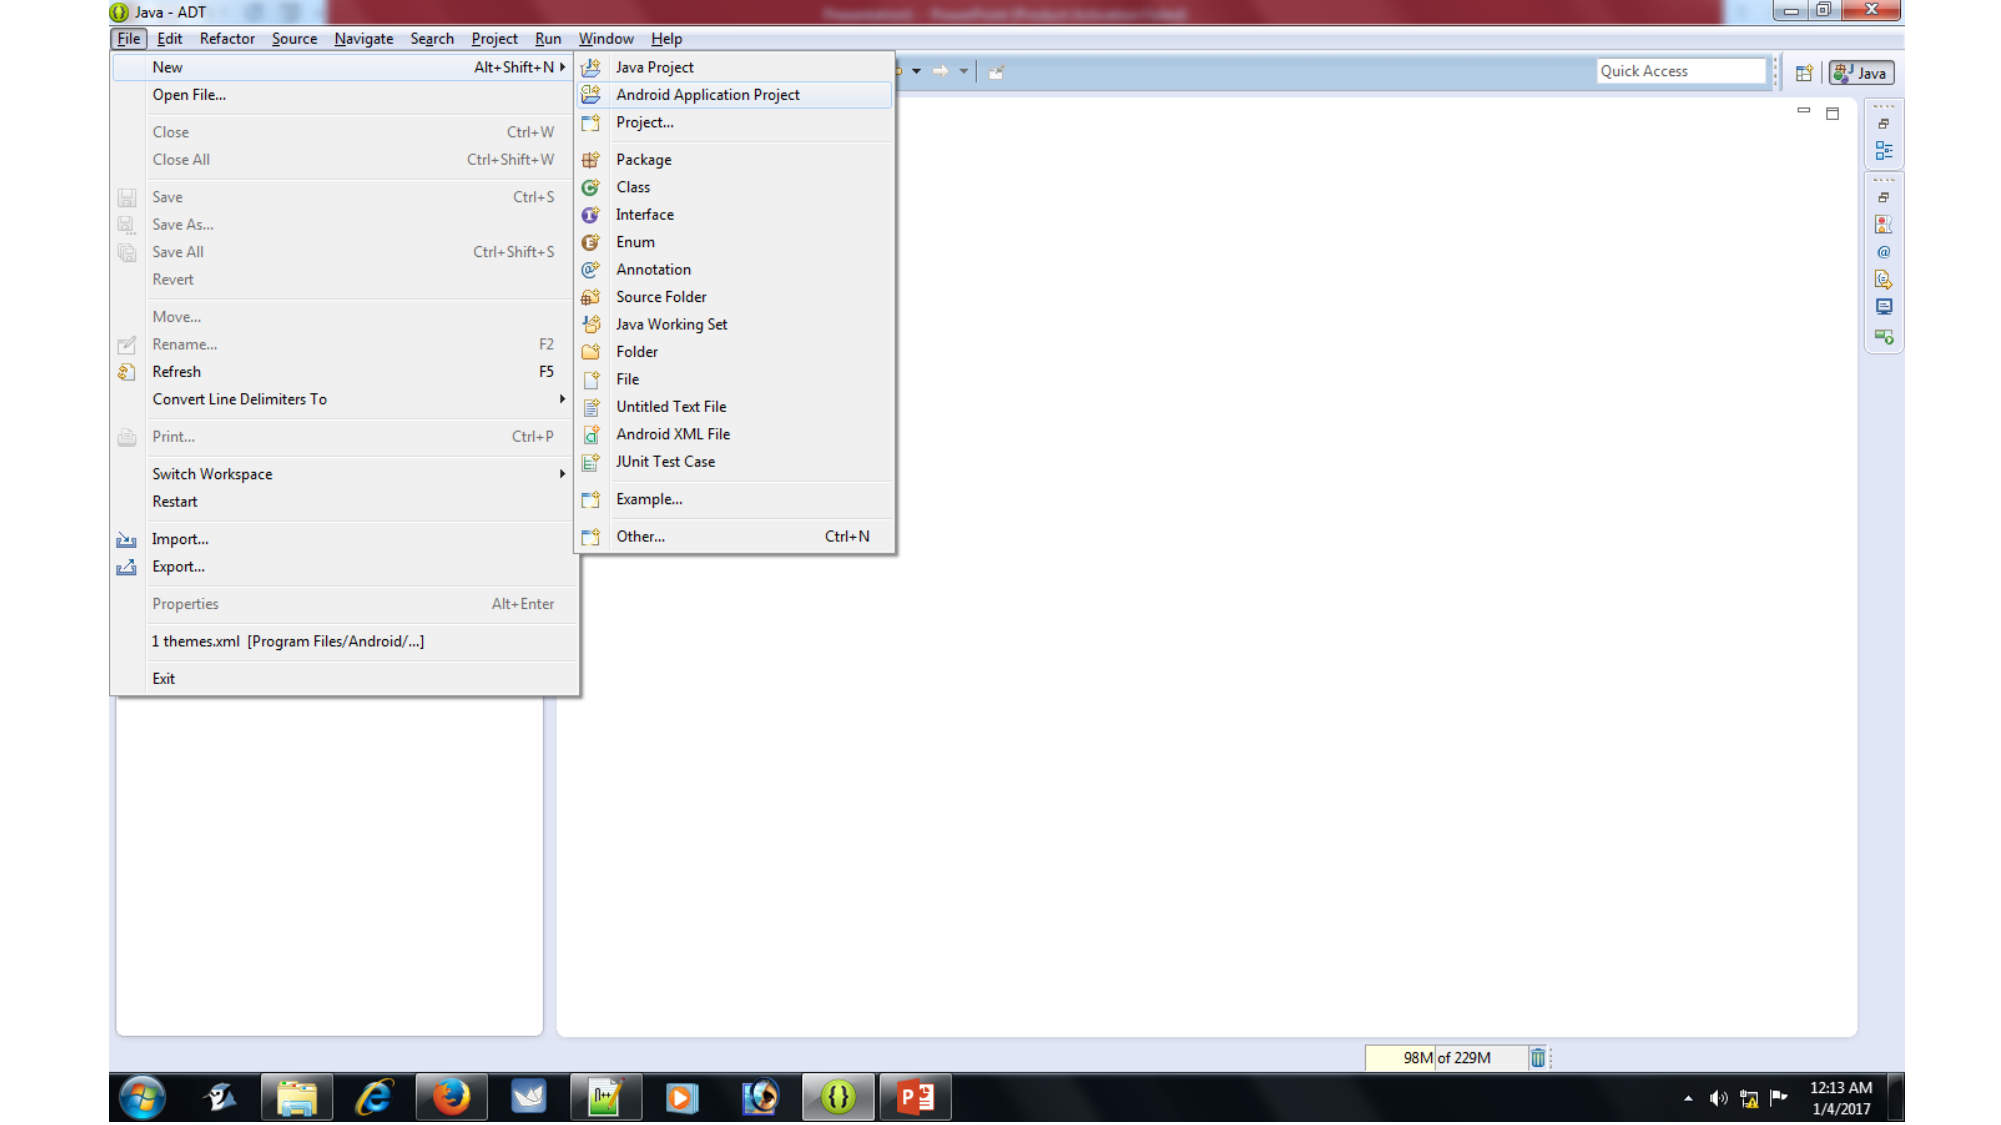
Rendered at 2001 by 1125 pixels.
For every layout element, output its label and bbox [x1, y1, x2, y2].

picture [109, 0, 1905, 1122]
